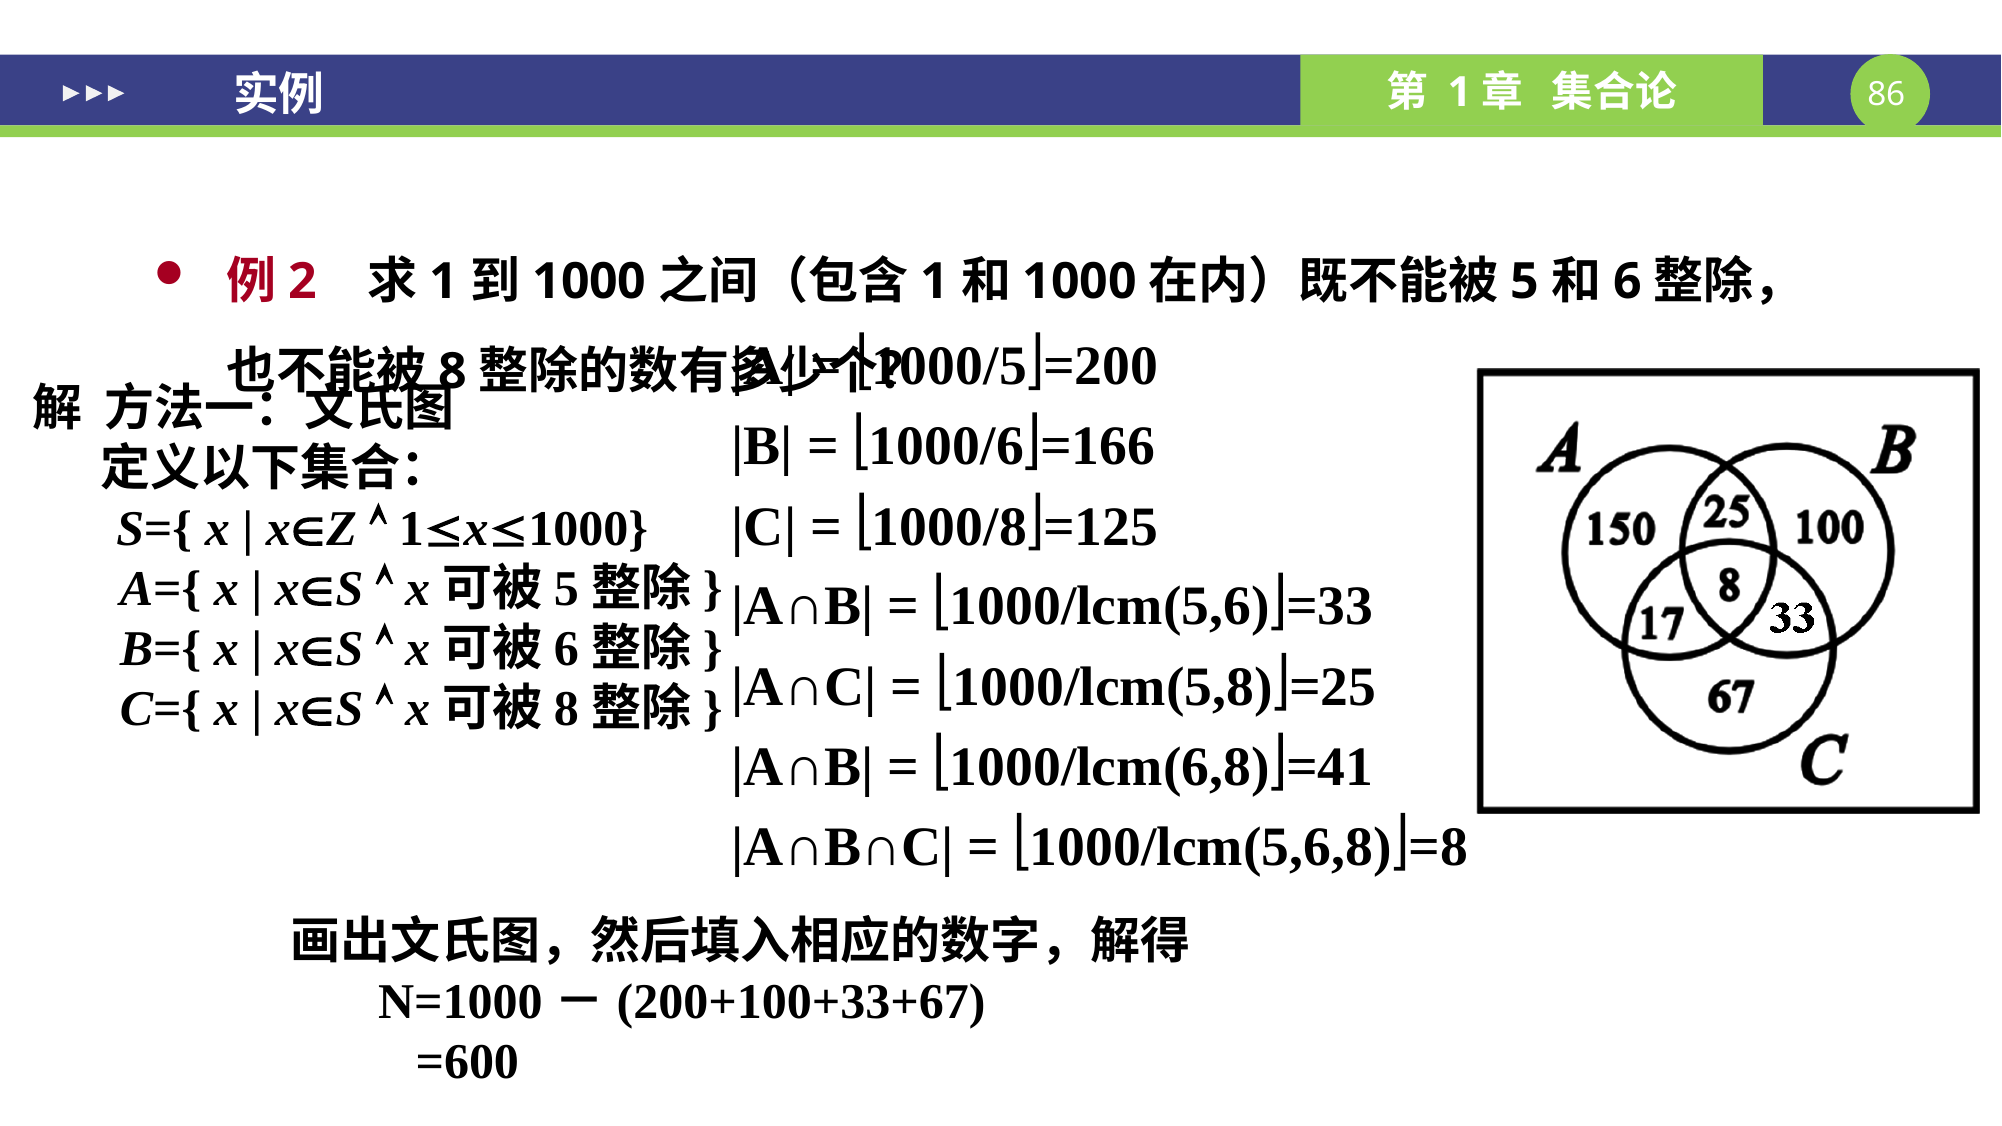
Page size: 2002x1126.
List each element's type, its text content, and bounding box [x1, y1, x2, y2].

title 实例 [213, 0, 1615, 187]
text_box 画出文氏图，然后填入相应的数字，解得 N=1000－(200+100+33+67) =600 [275, 900, 1883, 1096]
text_box 解 方法一：文氏图 定义以下集合： S={ x | xZ  1x1000} A={ x | xS  x可被5整除} B={ x | xS  x可被6整除} C={ x | xS  x可被8整除} [17, 368, 716, 744]
text_box |A| = 1000/5=200 |B| = 1000/6=166 |C| = 1000/8=125 |A∩B| = 1000/lcm(5,6)=33 |A∩C| = 1000/lcm(5,8)=25 |A∩B| = 1000/lcm(6,8)=41 |A∩B∩C| = 1000/lcm(5,6,8)=8 [716, 308, 1547, 884]
list 例2 求1到1000之间（包含1和1000在内）既不能被5和6整除，也不能被8整除的数有多少个？ [134, 208, 1867, 368]
picture [1447, 368, 1980, 814]
